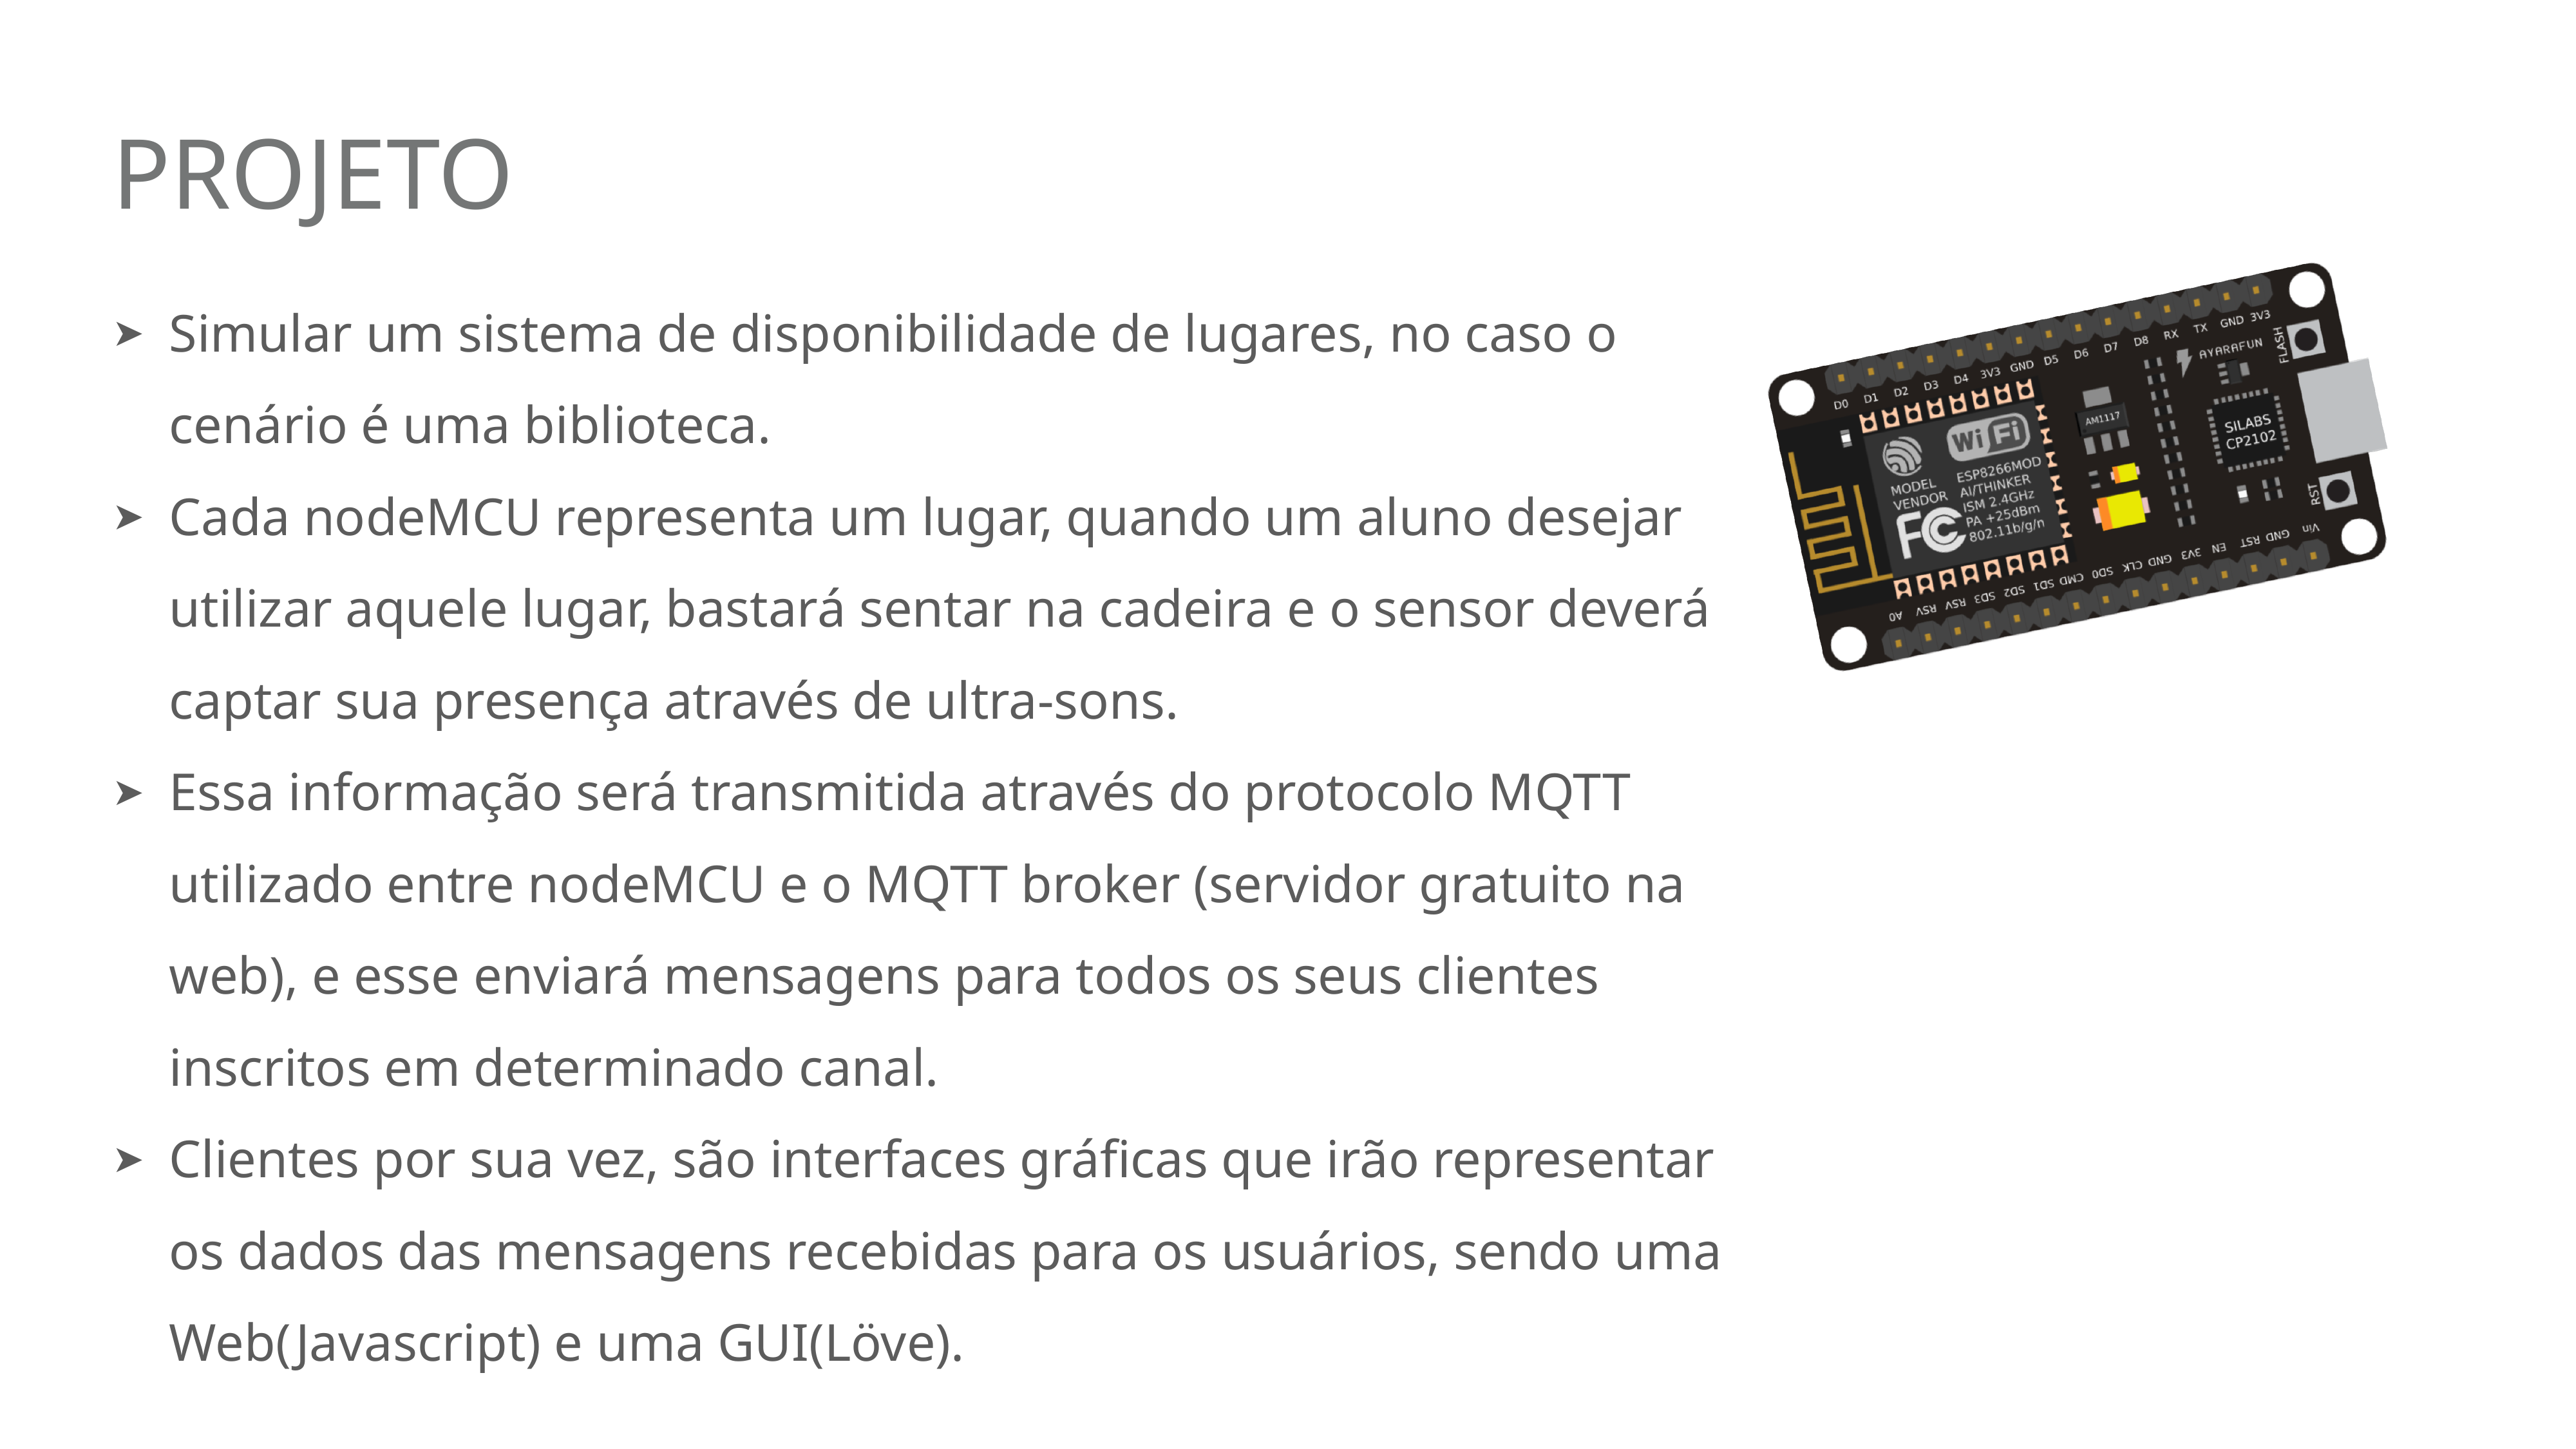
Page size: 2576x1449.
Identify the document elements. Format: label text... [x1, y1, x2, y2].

list Simular um sistema de disponibilidade de lugares, no caso o cenário é uma biblioteca. Cada nodeMCU representa um lugar, quando um aluno desejar utilizar aquele lugar, bastará sentar na cadeira e o sensor deverá captar sua presença através de ultra-sons. Essa informação será transmitida através do protocolo MQTT utilizado entre nodeMCU e o MQTT broker (servidor gratuito na web), e esse enviará mensagens para todos os seus clientes inscritos em determinado canal. Clientes por sua vez, são interfaces gráficas que irão representar os dados das mensagens recebidas para os usuários, sendo uma Web(Javascript) e uma GUI(Löve). [107, 264, 1749, 1339]
picture [1765, 256, 2412, 691]
title Projeto [107, 107, 2469, 215]
